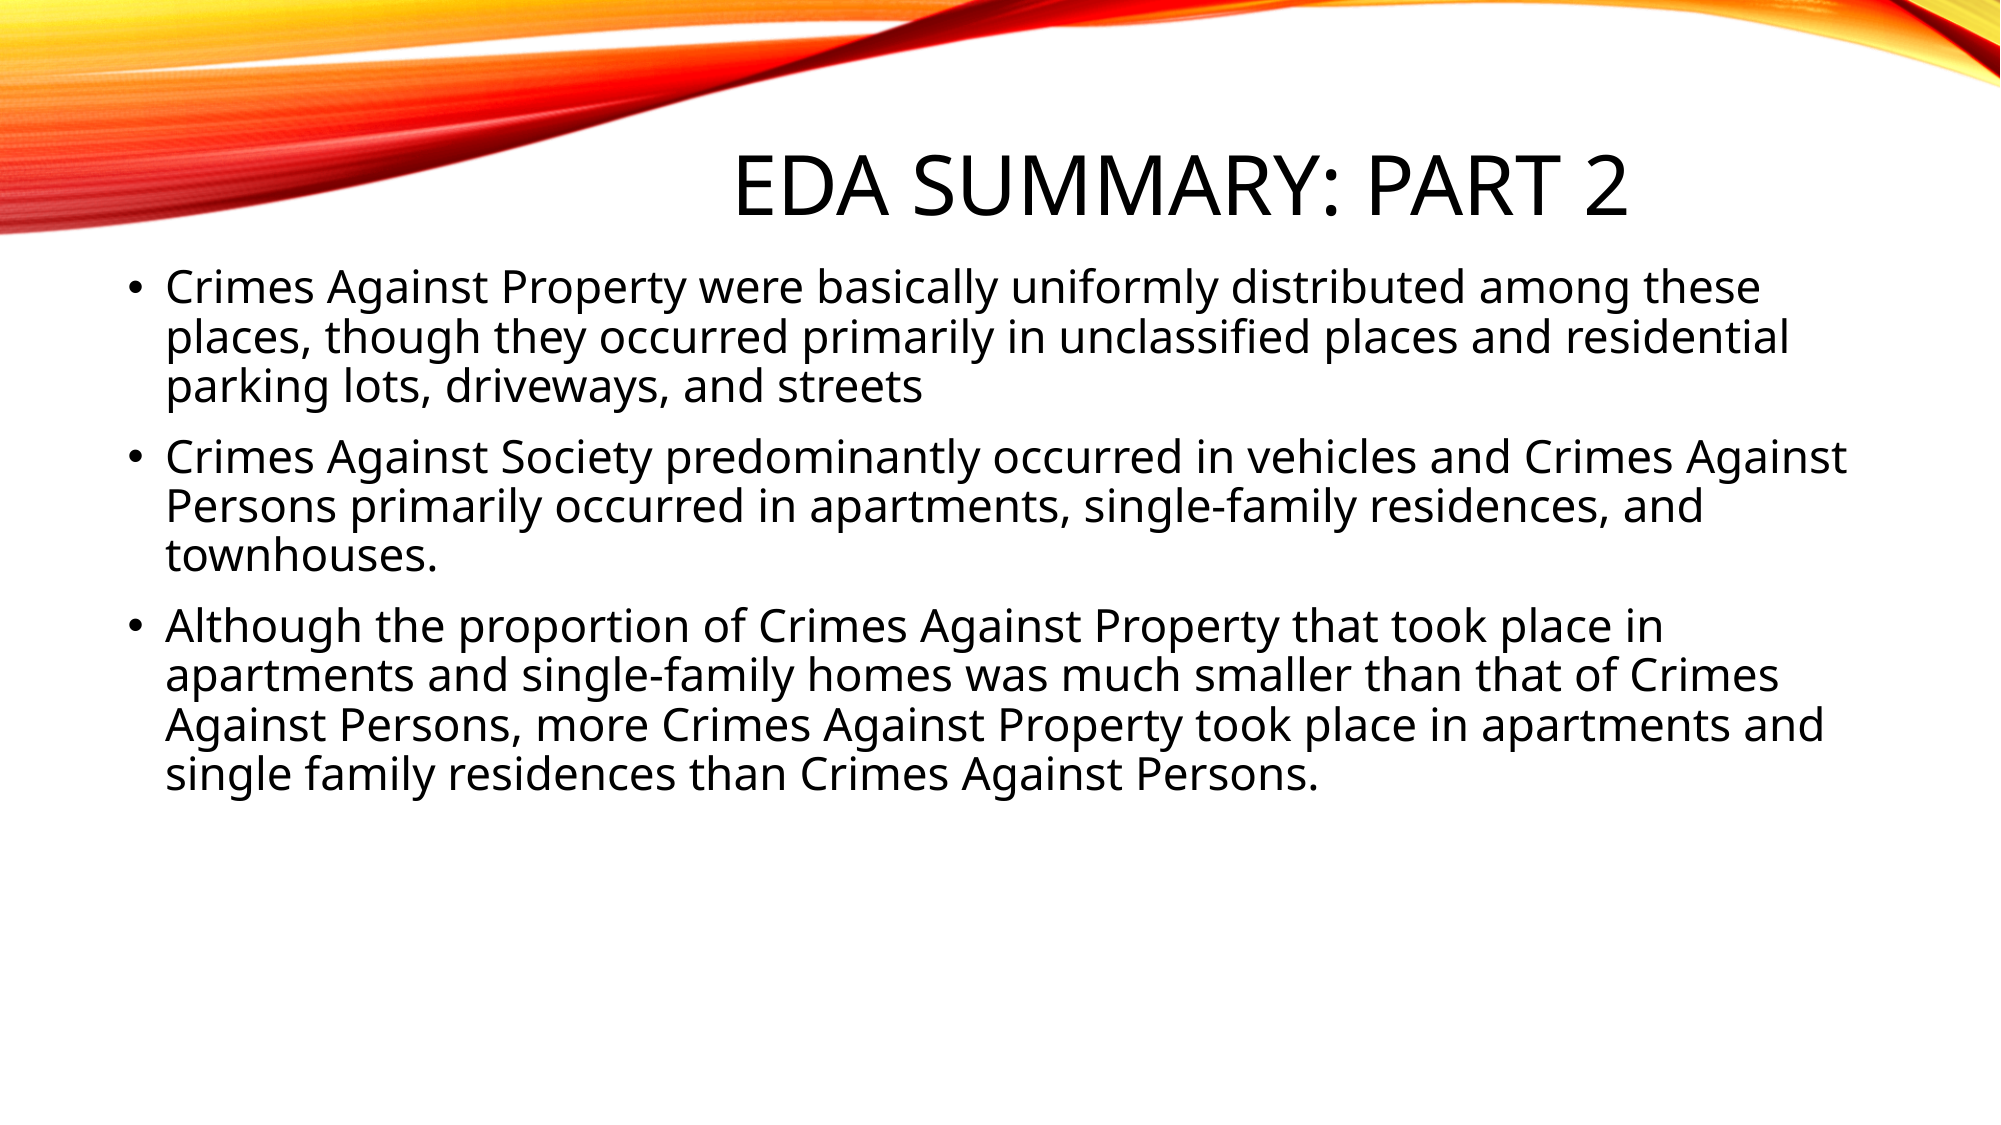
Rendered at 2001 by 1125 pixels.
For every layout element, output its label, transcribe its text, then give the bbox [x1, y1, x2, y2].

picture [0, 0, 2000, 237]
list Crimes Against Property were basically uniformly distributed among these places, though they occurred primarily in unclassified places and residential parking lots, driveways, and streets Crimes Against Society predominantly occurred in vehicles and Crimes Against Persons primarily occurred in apartments, single-family residences, and townhouses. Although the proportion of Crimes Against Property that took place in apartments and single-family homes was much smaller than that of Crimes Against Persons, more Crimes Against Property took place in apartments and single family residences than Crimes Against Persons. [112, 256, 1888, 1088]
title EDA Summary: Part 2 [474, 82, 1888, 256]
